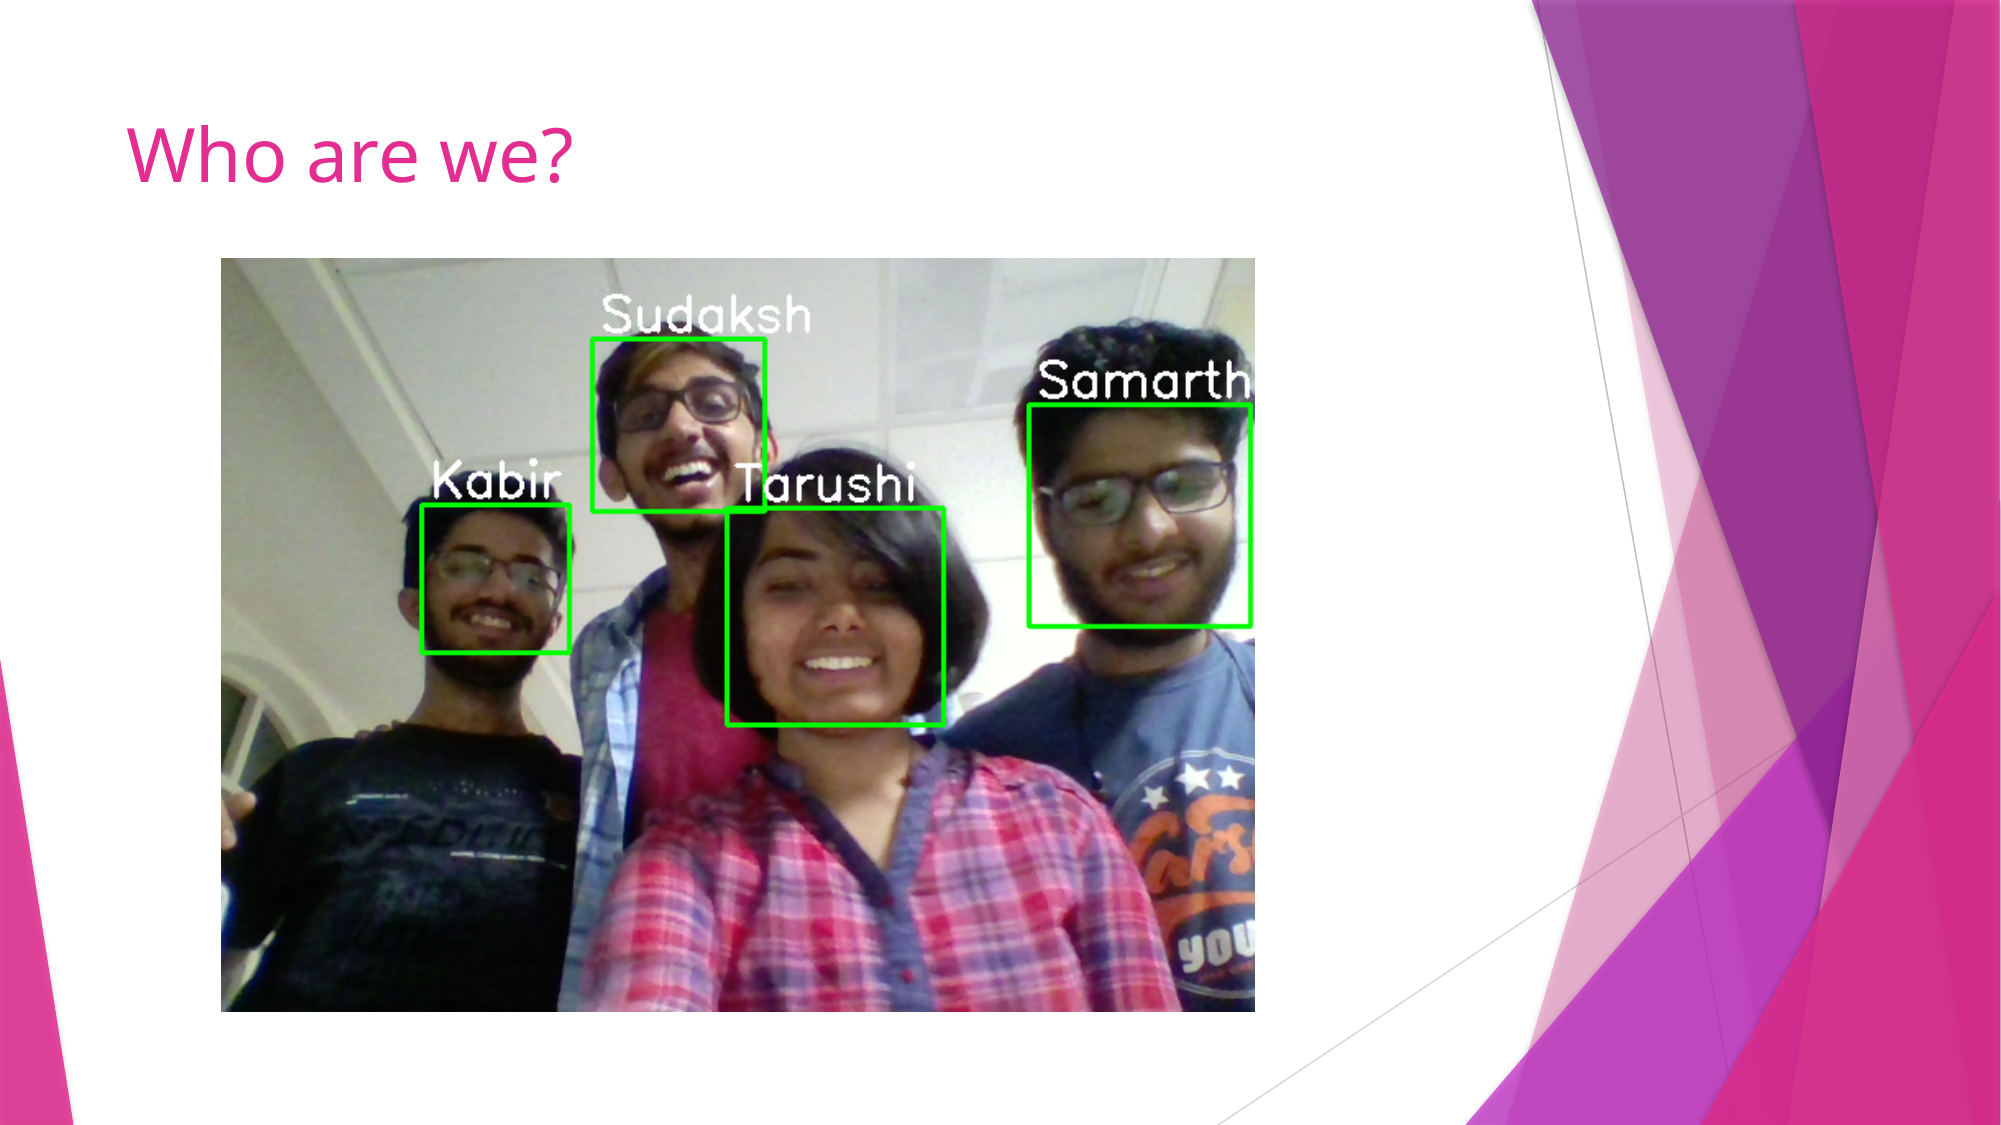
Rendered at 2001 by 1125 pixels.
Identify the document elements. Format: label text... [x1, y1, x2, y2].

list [221, 258, 1256, 1012]
title Who are we? [111, 99, 1522, 317]
